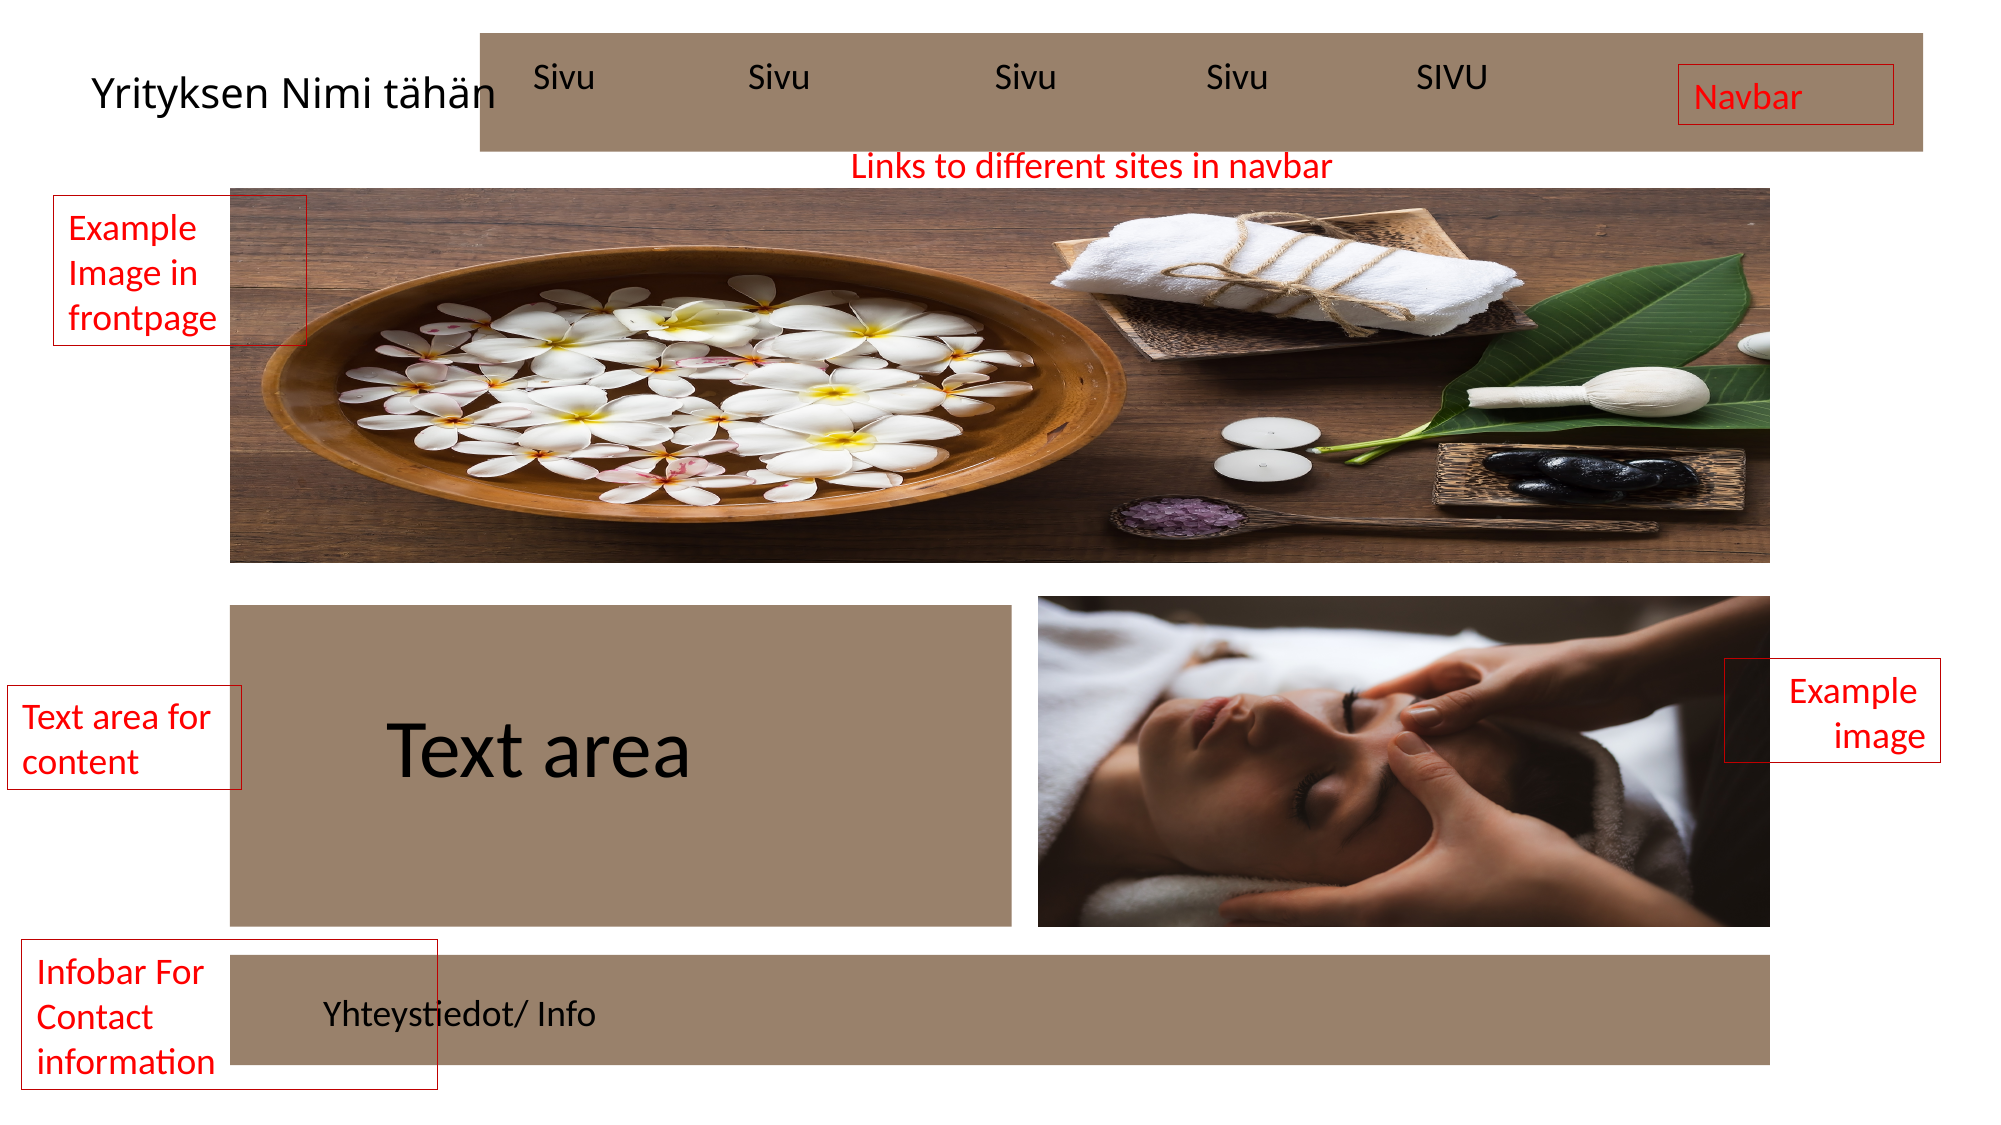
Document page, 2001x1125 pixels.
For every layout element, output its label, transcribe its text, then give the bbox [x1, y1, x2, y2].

text_box [229, 605, 1012, 927]
text_box Yrityksen Nimi tähän [76, 59, 554, 125]
text_box SIVU [1401, 44, 1605, 105]
picture [229, 188, 1770, 563]
text_box Text area for content [7, 685, 242, 790]
text_box Sivu [979, 44, 1191, 105]
text_box Sivu [1191, 44, 1401, 105]
text_box [438, 954, 1770, 1066]
text_box [479, 33, 1924, 152]
text_box Example Image in frontpage [53, 195, 229, 346]
text_box Infobar For Contact information [21, 939, 438, 1090]
picture [1038, 596, 1770, 927]
text_box Navbar [1678, 64, 1894, 125]
text_box Text area [371, 686, 750, 802]
text_box Example image [1770, 658, 1941, 763]
text_box Sivu [518, 44, 733, 105]
text_box Yhteystiedot/ Info [438, 981, 1192, 1042]
text_box Links to different sites in navbar [836, 133, 1968, 194]
text_box Sivu [733, 44, 979, 105]
